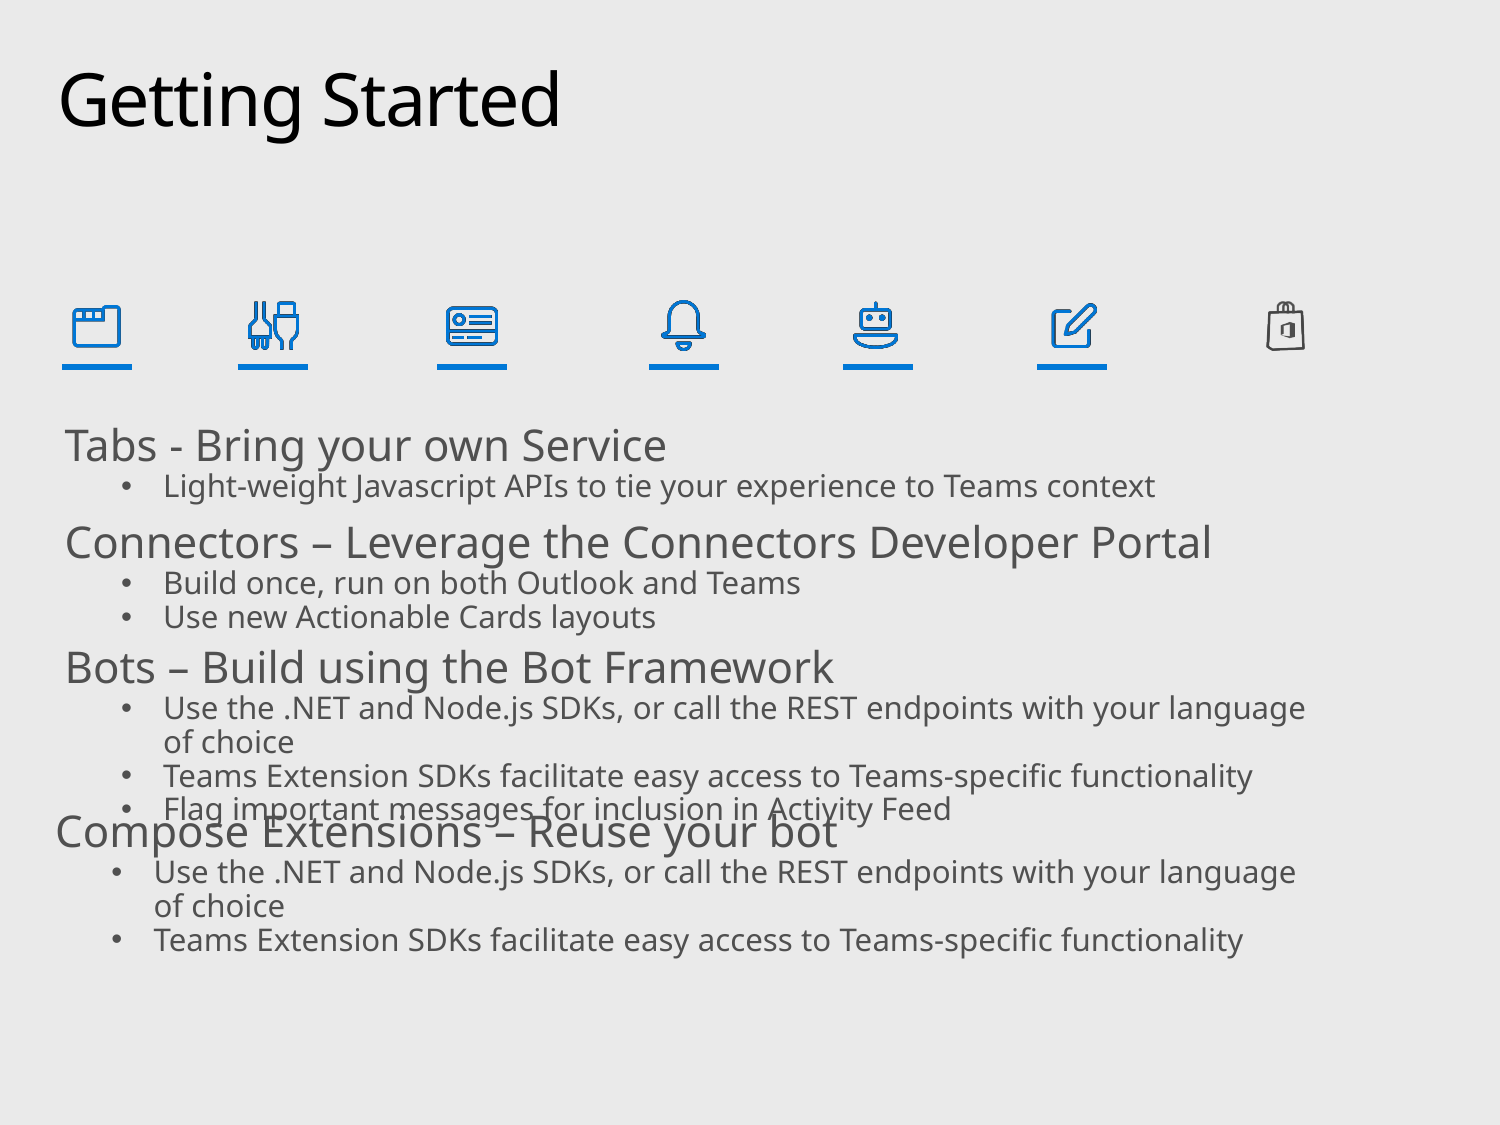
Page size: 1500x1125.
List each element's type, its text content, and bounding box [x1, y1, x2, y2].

text_box Bots – Build using the Bot Framework Use the .NET and Node.js SDKs, or call the REST endpoints with your language of choice Teams Extension SDKs facilitate easy access to Teams-specific functionality Flag important messages for inclusion in Activity Feed [42, 627, 1368, 886]
picture [1048, 300, 1100, 352]
text_box Tabs - Bring your own Service Light-weight Javascript APIs to tie your experience to Teams context [42, 406, 1368, 503]
text_box Connectors – Leverage the Connectors Developer Portal Build once, run on both Outlook and Teams Use new Actionable Cards layouts [42, 503, 1368, 627]
picture [446, 300, 498, 352]
picture [1266, 300, 1305, 352]
title Getting Started [33, 47, 1468, 196]
picture [850, 300, 902, 352]
picture [248, 300, 300, 352]
text_box Compose Extensions – Reuse your bot Use the .NET and Node.js SDKs, or call the REST endpoints with your language of choice Teams Extension SDKs facilitate easy access to Teams-specific functionality [33, 791, 1359, 1016]
picture [71, 300, 122, 352]
picture [658, 300, 710, 352]
